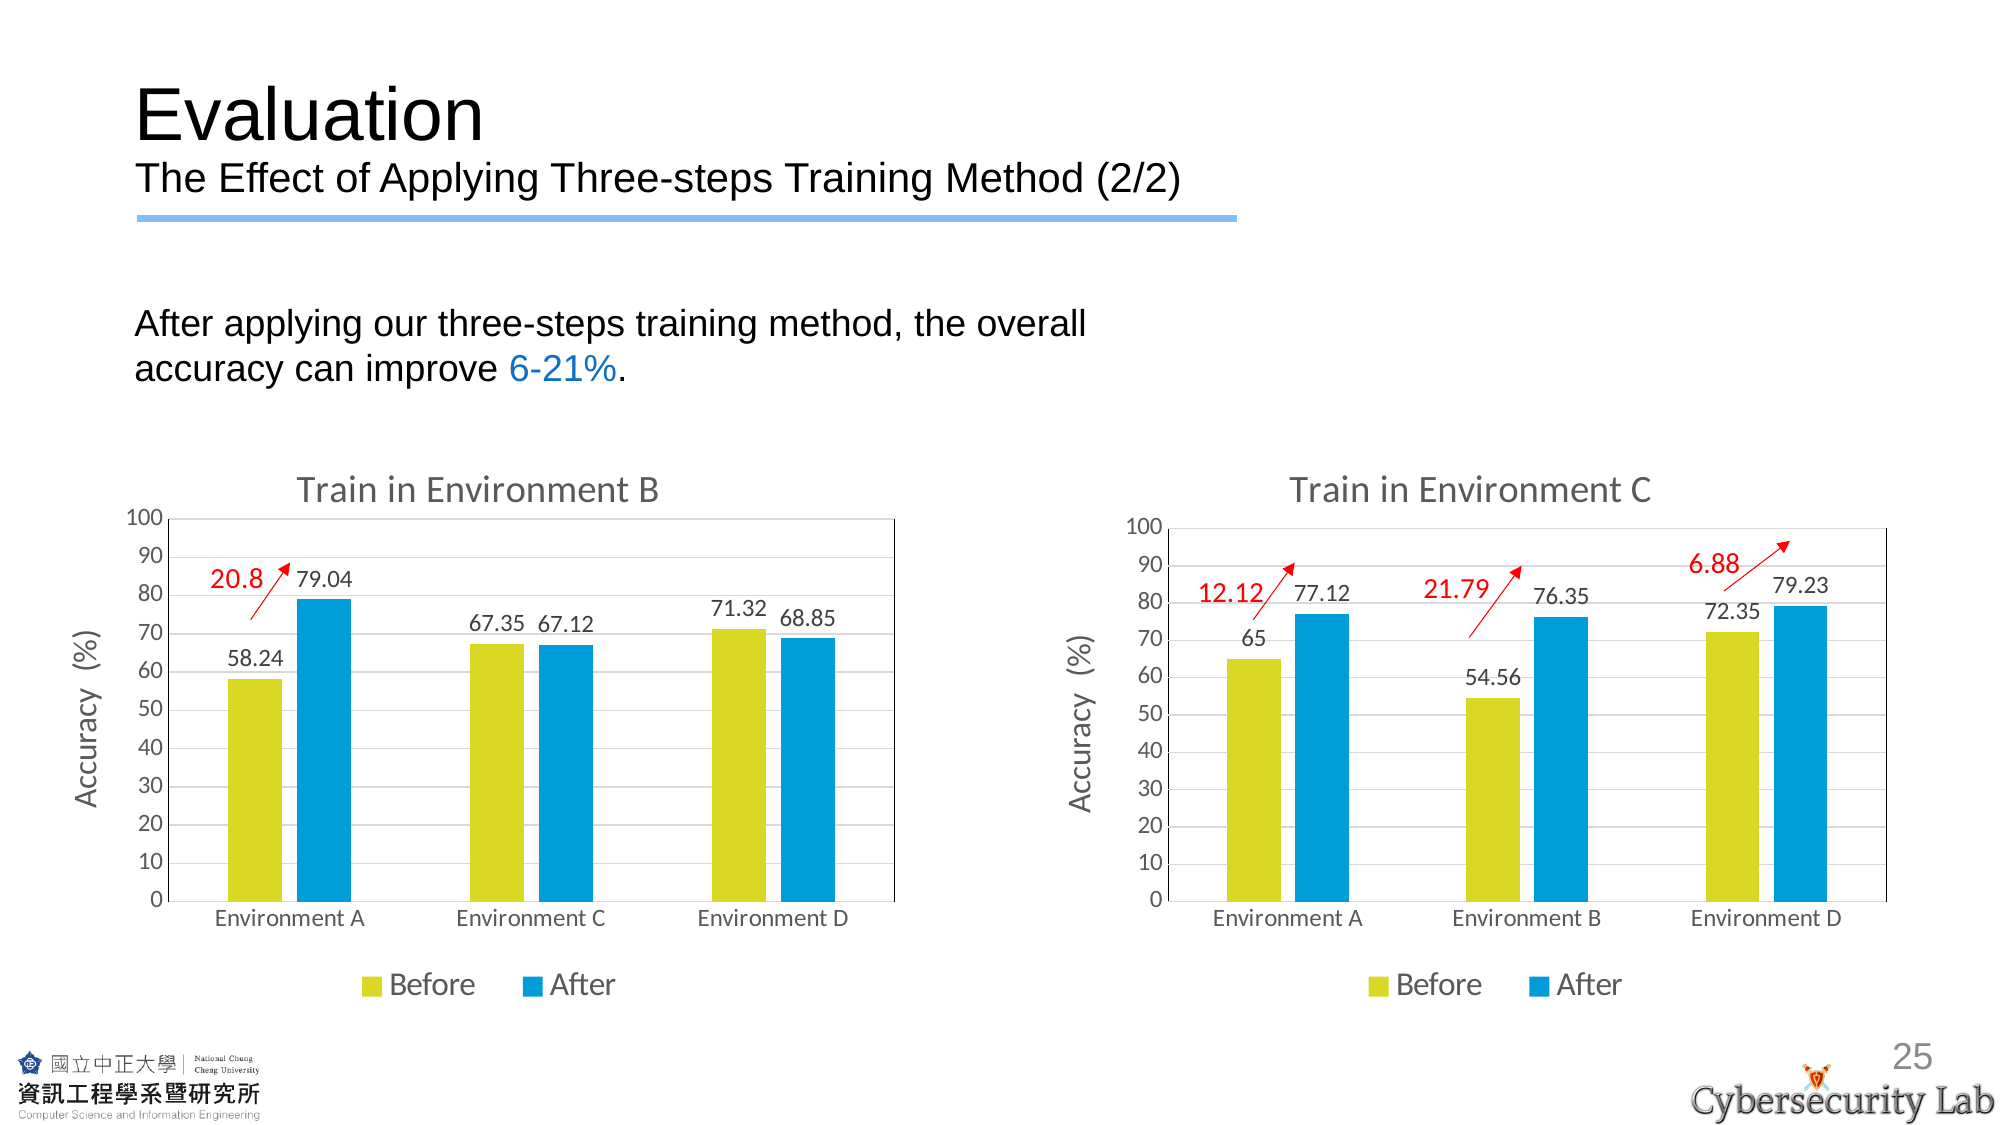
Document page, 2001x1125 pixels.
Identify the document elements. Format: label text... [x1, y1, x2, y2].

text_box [250, 562, 290, 620]
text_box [1723, 540, 1791, 591]
slide_number 25 [1469, 1013, 1949, 1096]
chart [1053, 442, 1888, 1013]
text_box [1469, 565, 1522, 638]
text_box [1253, 562, 1295, 620]
chart [61, 442, 897, 1013]
picture [1685, 1063, 2000, 1125]
picture [3, 1043, 272, 1125]
title Evaluation The Effect of Applying Three-steps Training Method (2/2) [119, 29, 1931, 248]
text_box After applying our three-steps training method, the overall accuracy can improve 6-21%. [119, 291, 1120, 397]
